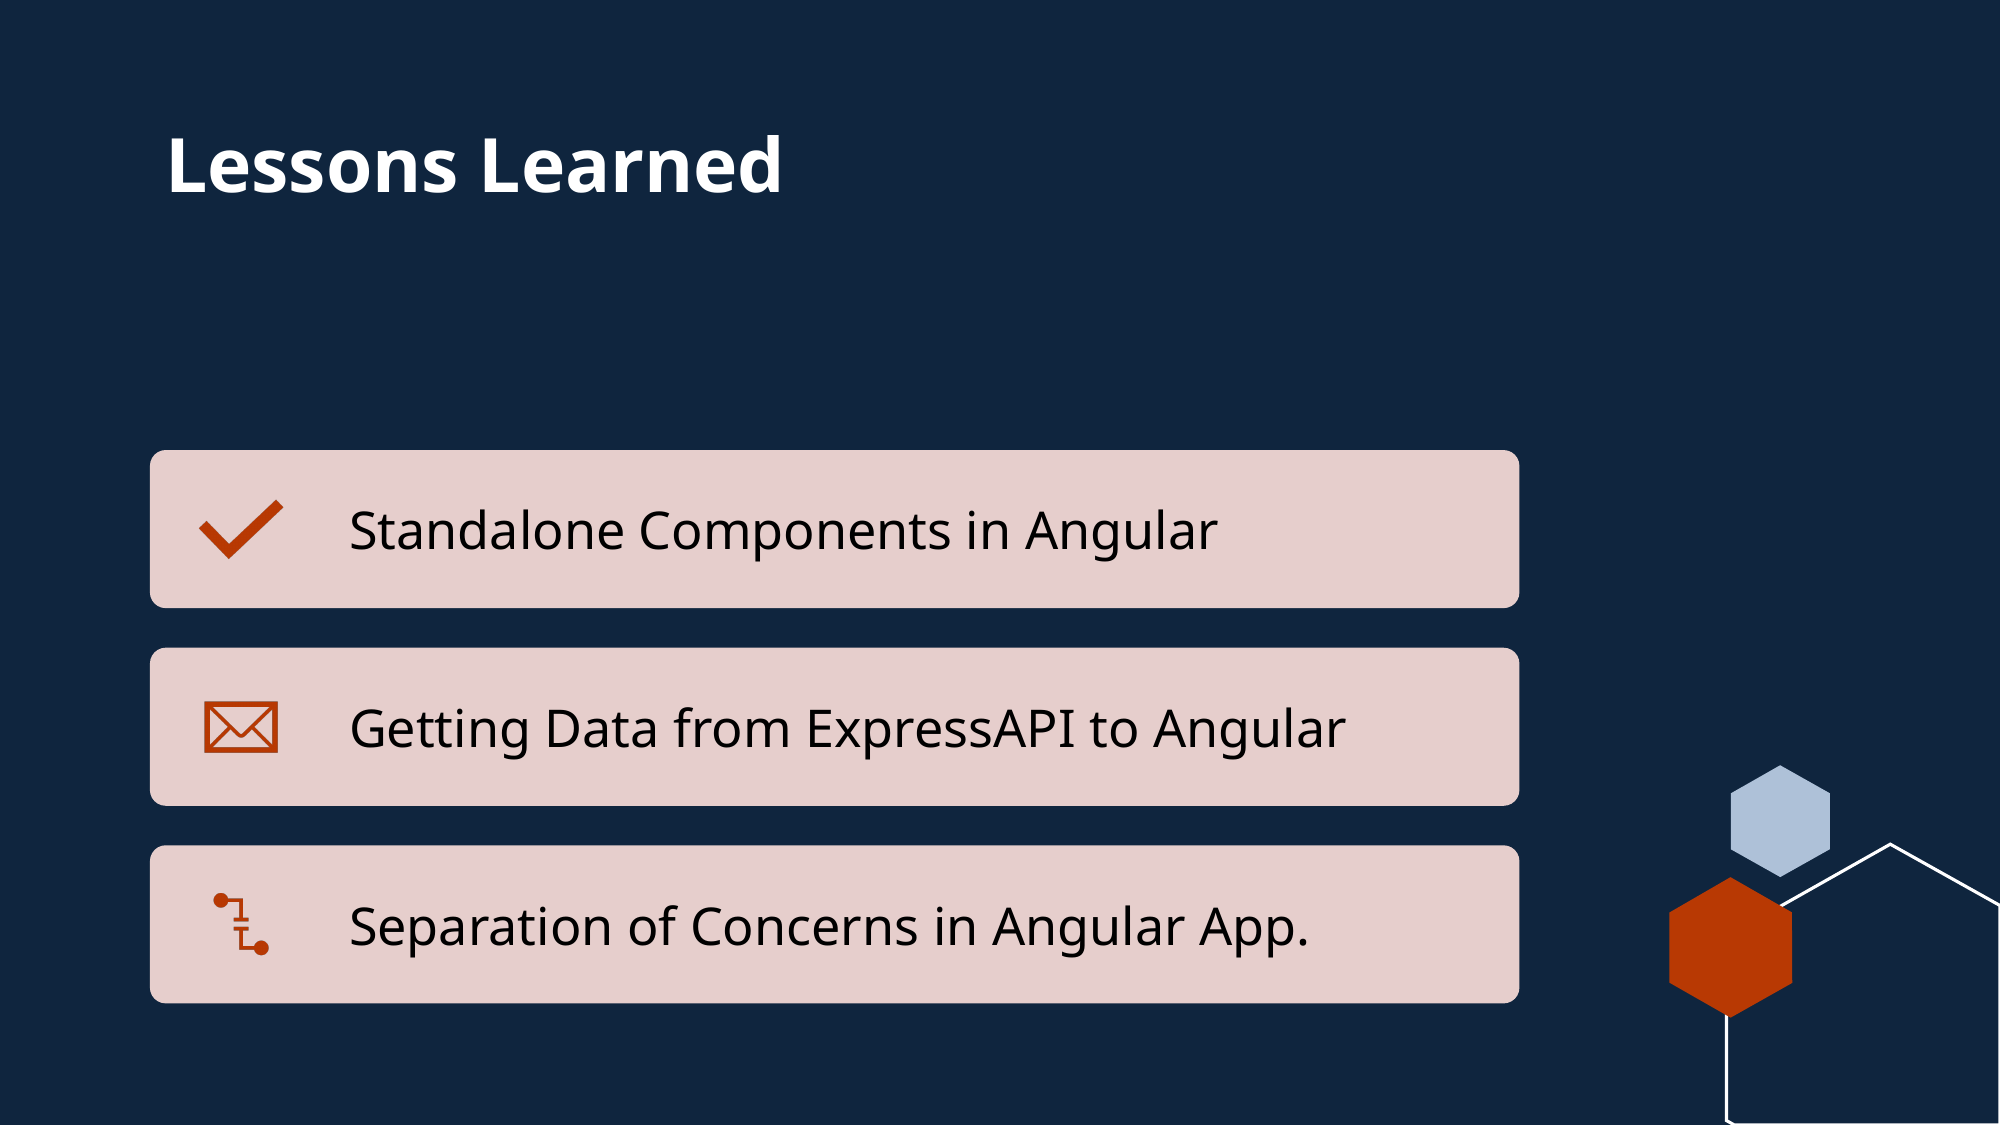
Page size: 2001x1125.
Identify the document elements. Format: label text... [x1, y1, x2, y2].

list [149, 449, 1520, 1004]
title Lessons Learned [150, 120, 915, 405]
